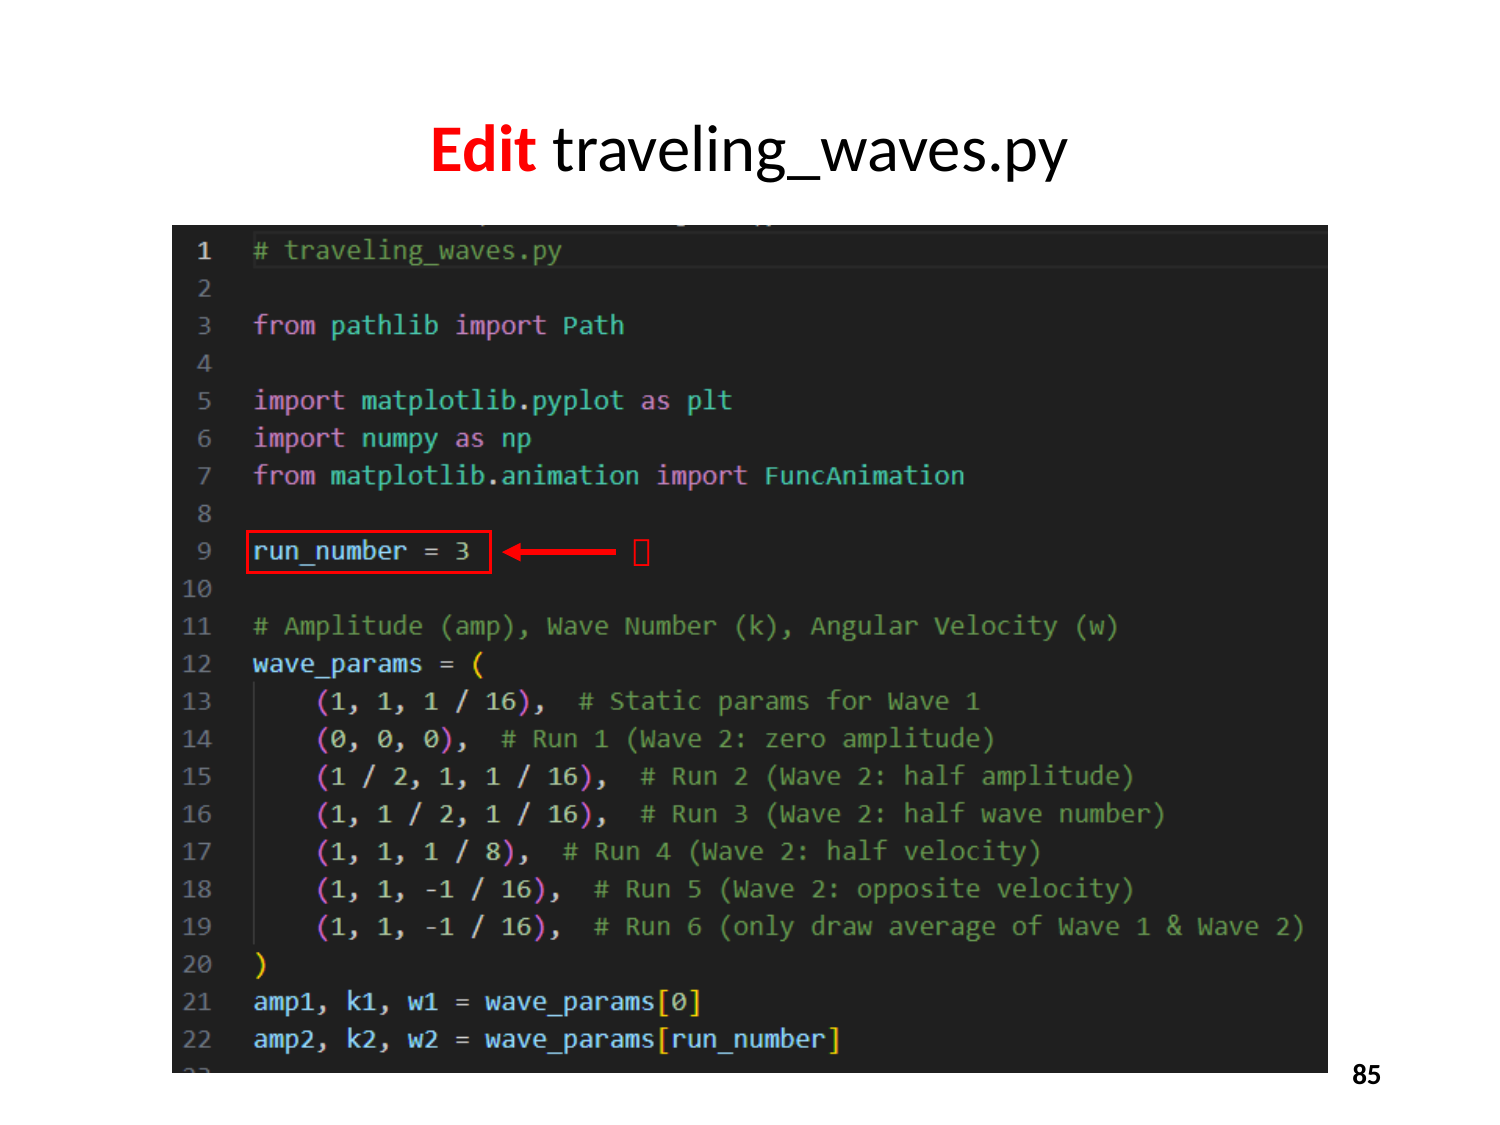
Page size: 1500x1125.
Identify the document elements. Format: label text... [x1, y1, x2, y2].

title Edit traveling_waves.py [103, 59, 1397, 241]
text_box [501, 521, 679, 583]
slide_number 85 [1059, 1042, 1397, 1103]
picture [172, 225, 1328, 1073]
